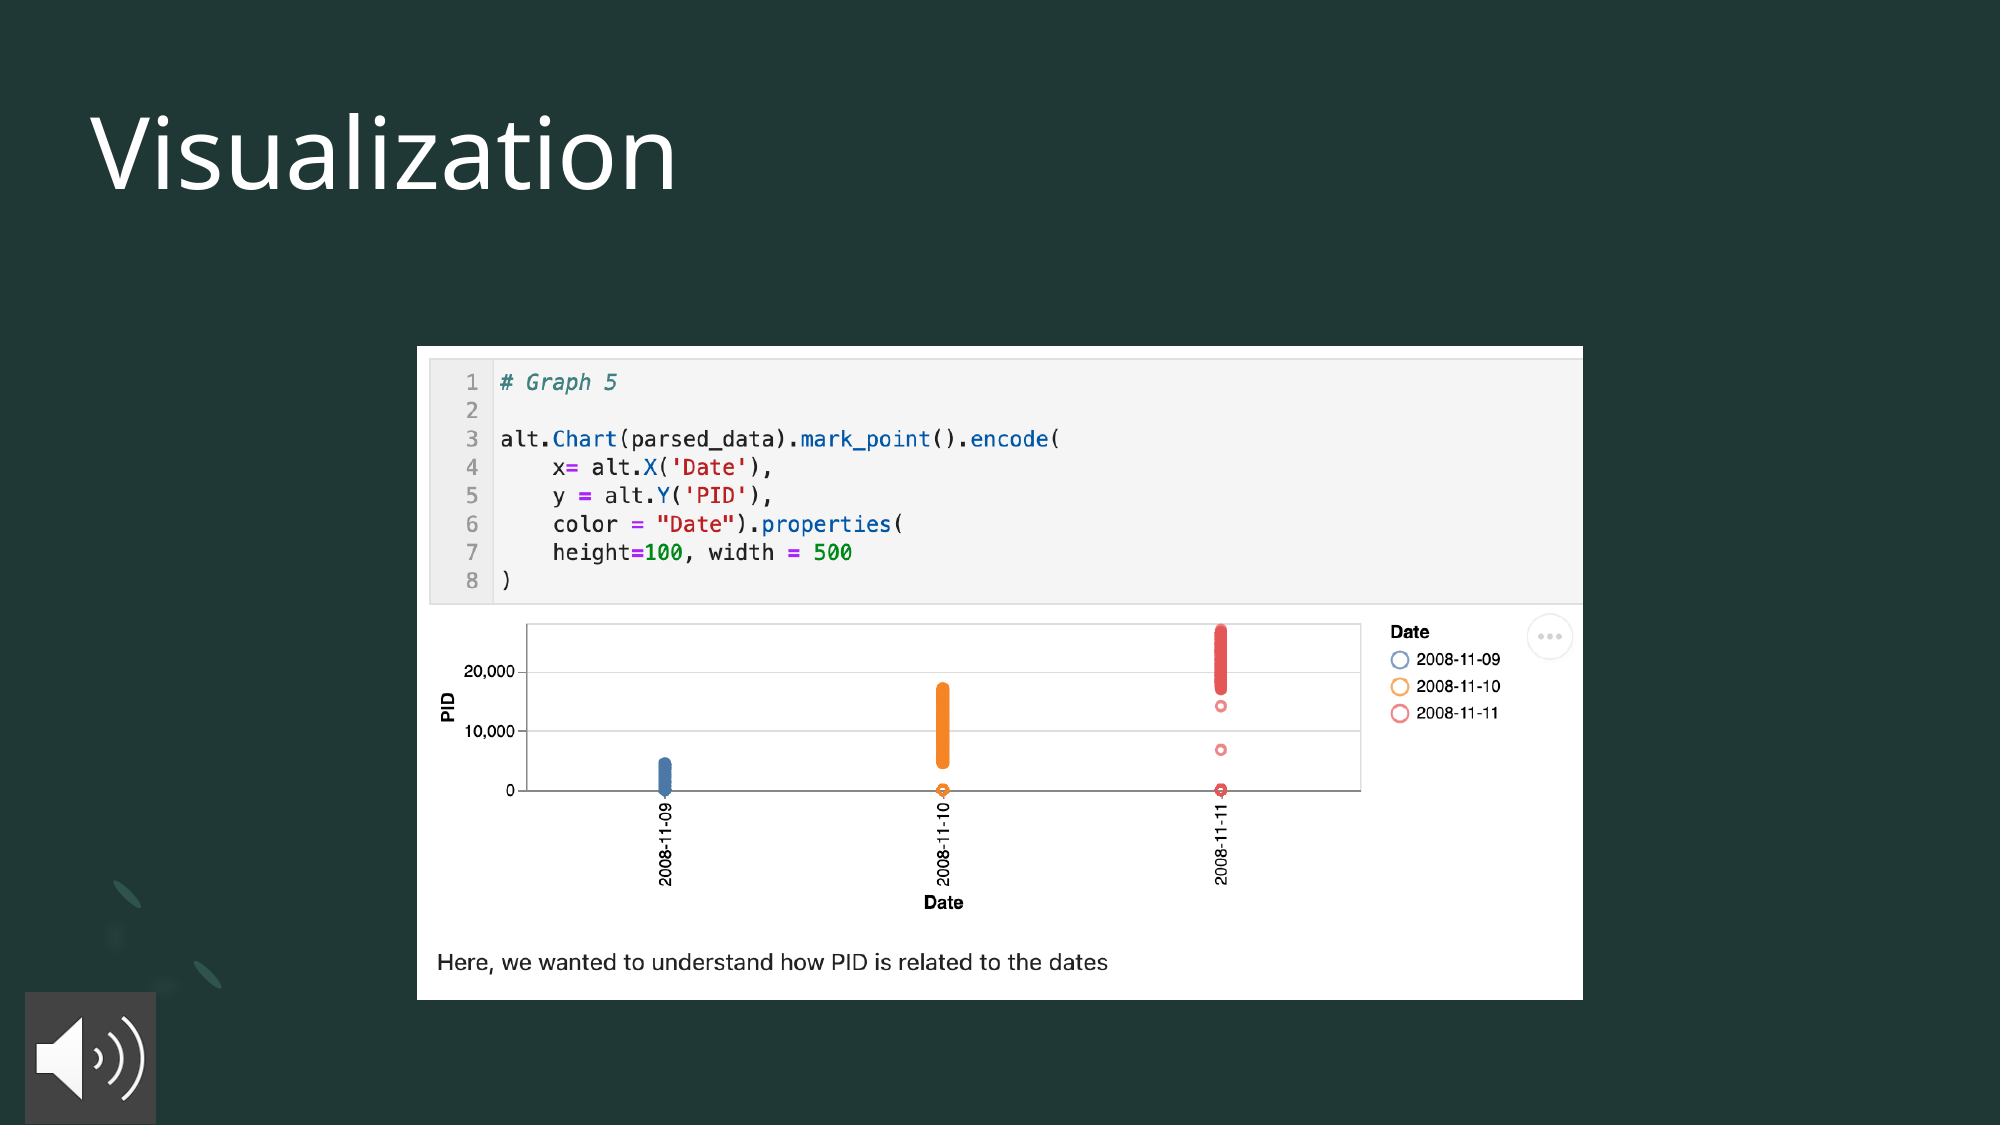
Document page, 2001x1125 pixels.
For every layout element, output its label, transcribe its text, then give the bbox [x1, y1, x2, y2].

picture [23, 991, 157, 1125]
title Visualization [90, 90, 1910, 309]
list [417, 346, 1583, 1000]
